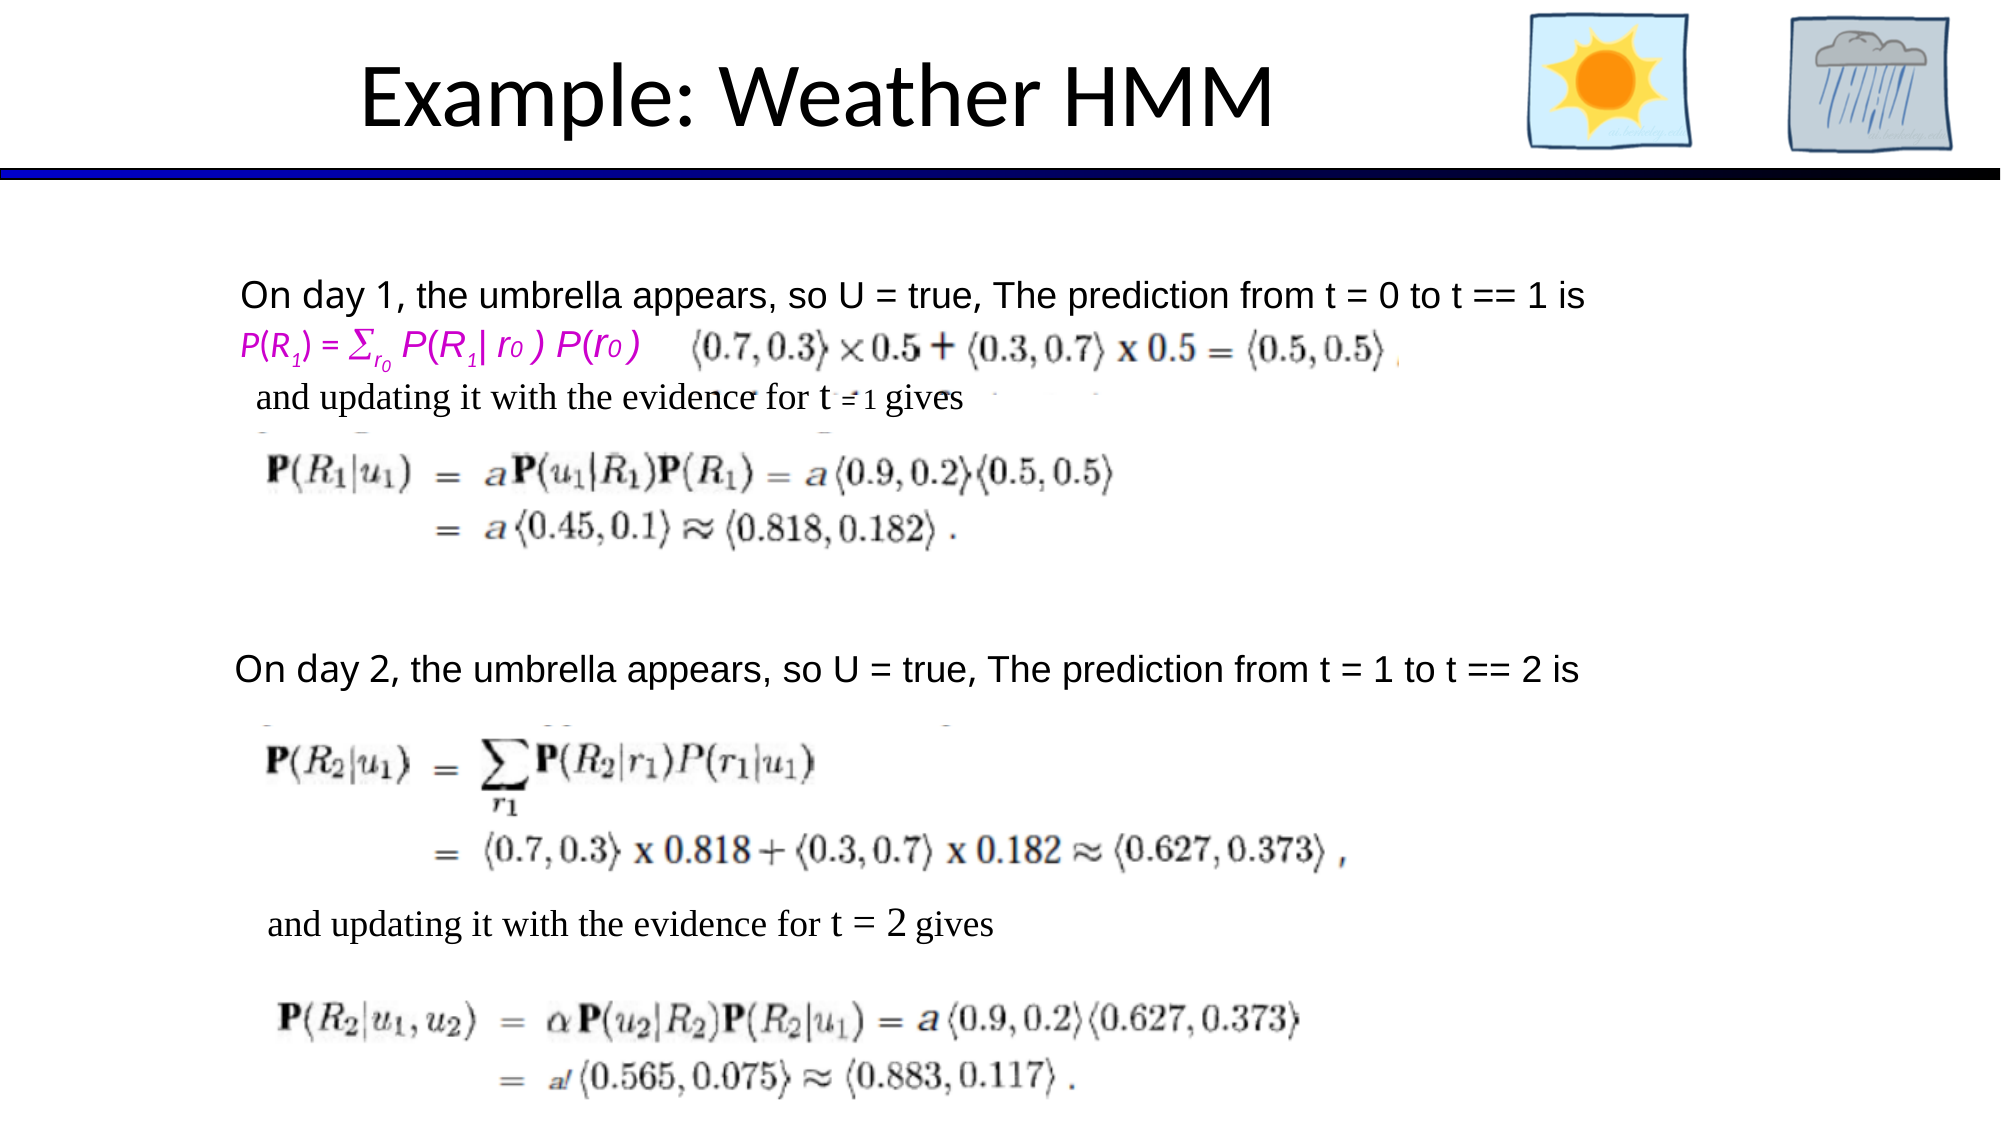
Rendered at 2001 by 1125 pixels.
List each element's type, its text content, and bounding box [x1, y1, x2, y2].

text_box and updating it with the evidence for t = 1 gives [241, 360, 980, 425]
text_box and updating it with the evidence for t = 2 gives [252, 916, 1010, 953]
picture [238, 725, 1353, 909]
picture [239, 989, 1317, 1113]
picture [1526, 10, 1957, 157]
text_box On day 2, the umbrella appears, so U = true, The prediction from t = 1 to t == 2 is [219, 637, 1700, 743]
text_box On day 1, the umbrella appears, so U = true, The prediction from t = 0 to t == 1 is P(R1) = r0 P(R1| r0 ) P(r0 ) [224, 263, 1738, 392]
title Example: Weather HMM [0, 0, 1638, 184]
picture [687, 319, 1399, 395]
picture [239, 432, 1141, 555]
